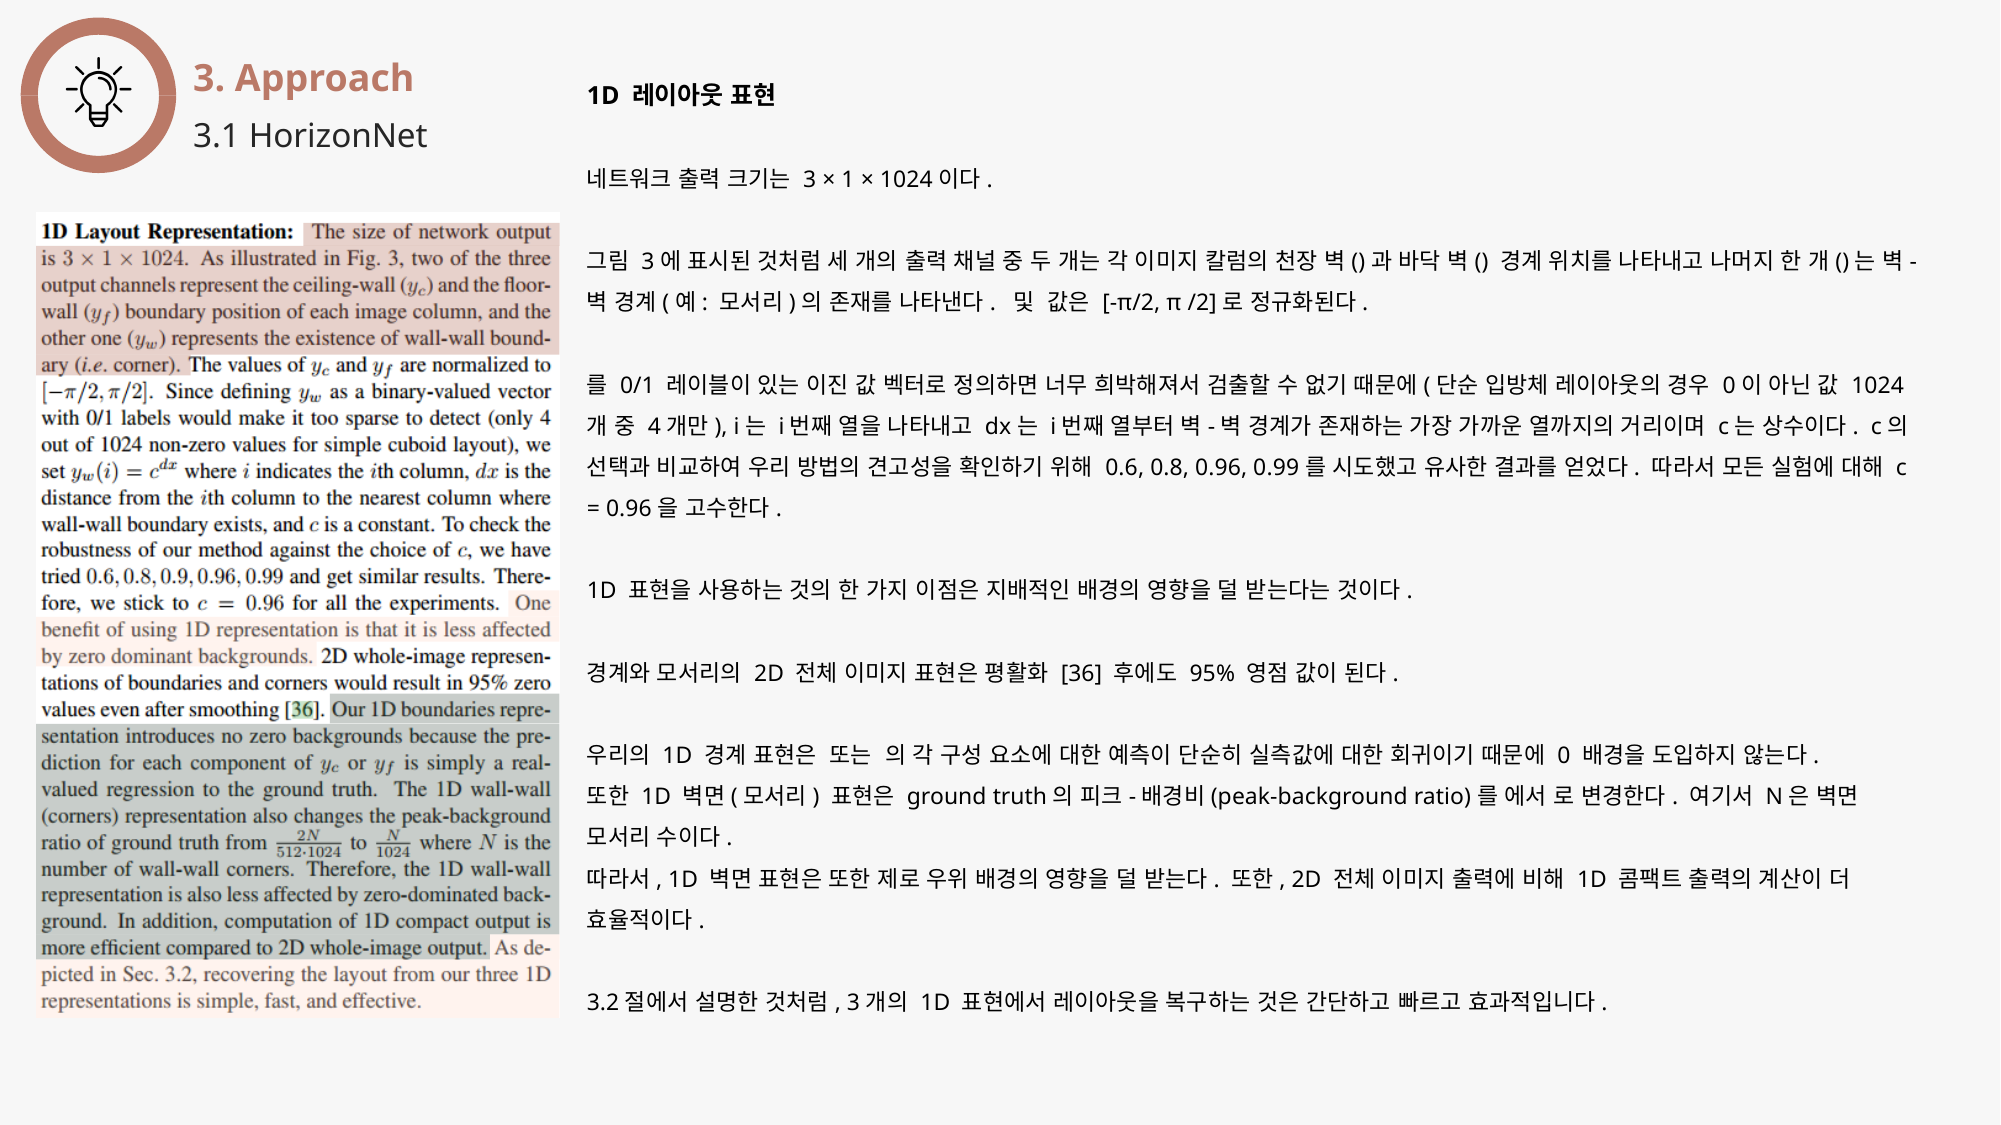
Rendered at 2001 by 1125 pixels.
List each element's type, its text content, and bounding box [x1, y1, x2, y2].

text_box 3. Approach [178, 46, 448, 106]
text_box 3.1 HorizonNet [178, 106, 823, 162]
text_box [19, 96, 178, 175]
picture [63, 57, 134, 128]
picture [36, 212, 560, 1019]
text_box [19, 16, 178, 97]
